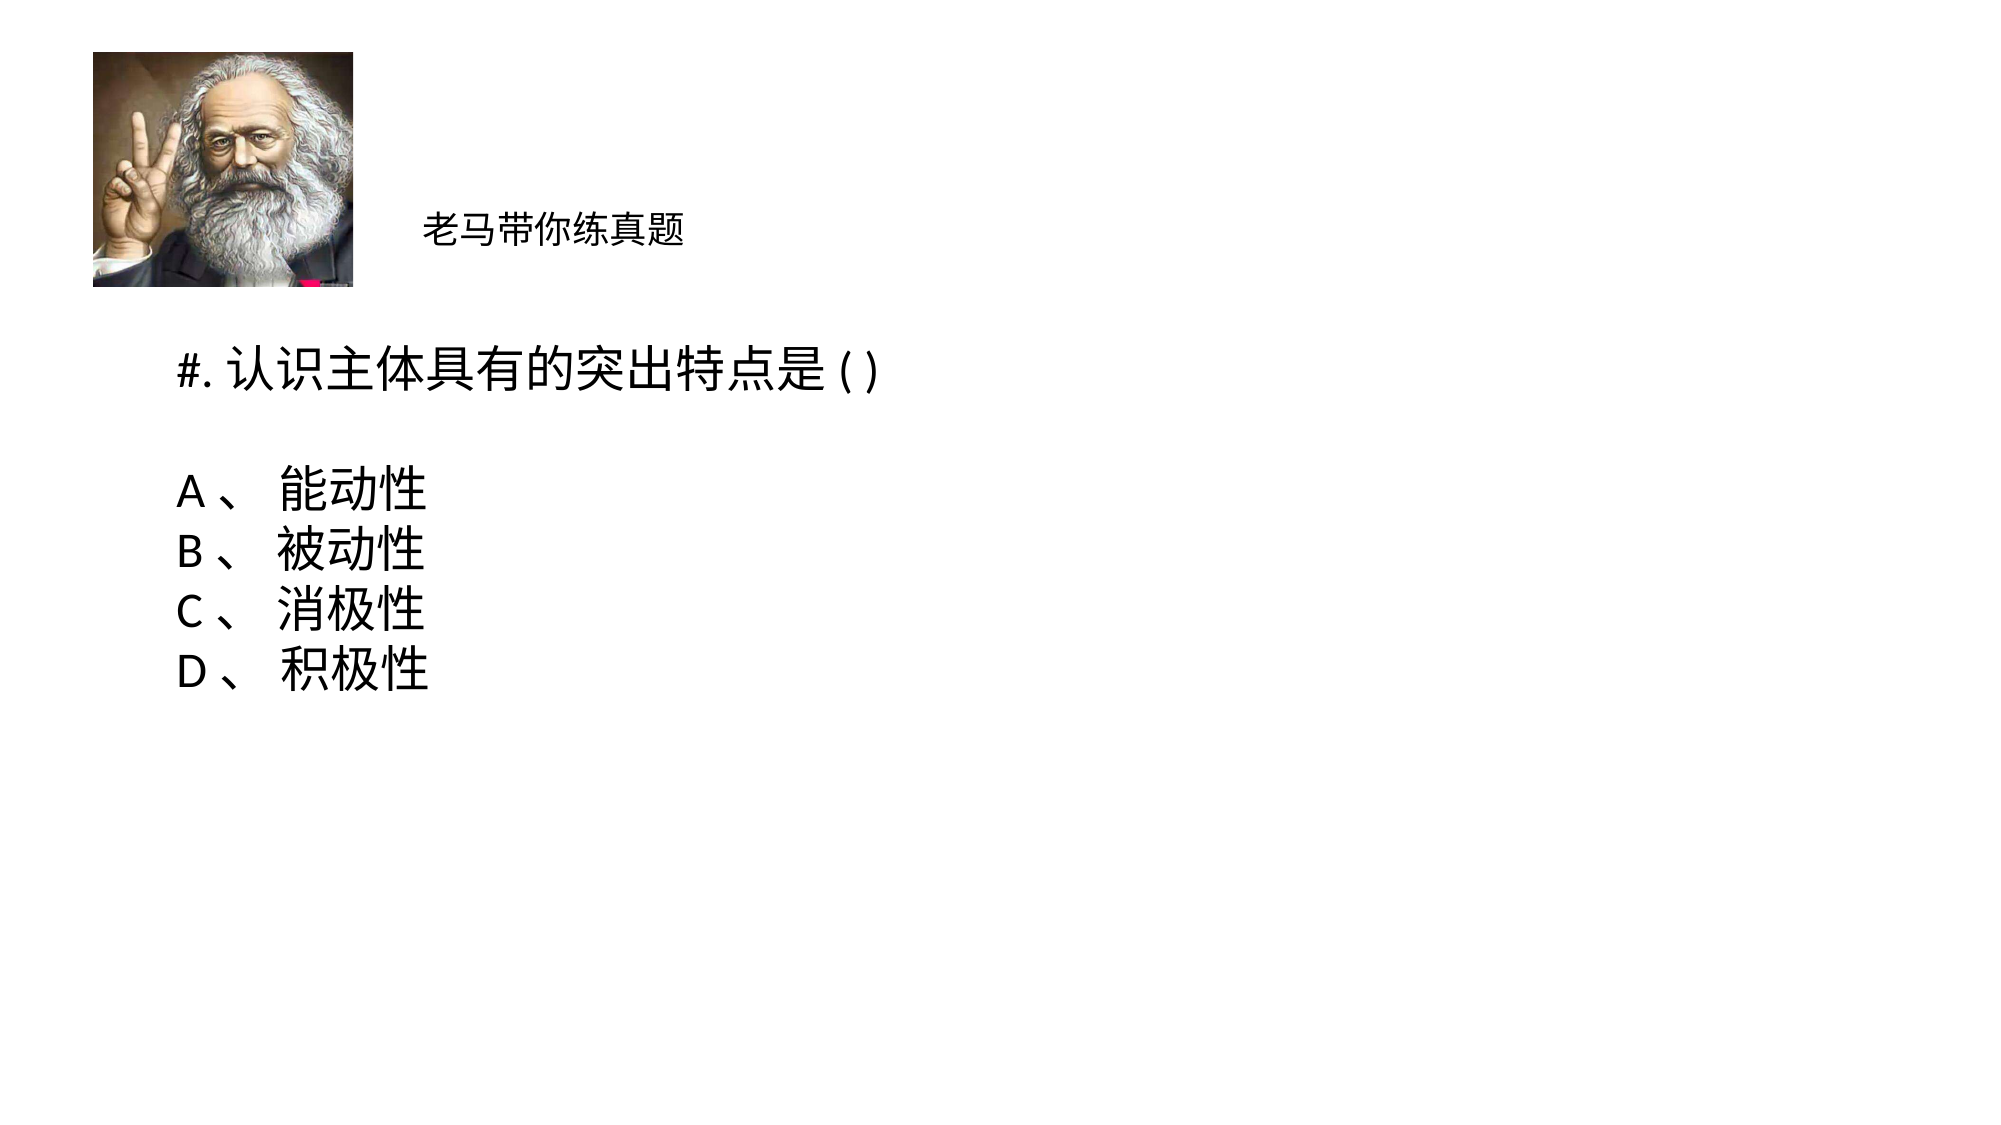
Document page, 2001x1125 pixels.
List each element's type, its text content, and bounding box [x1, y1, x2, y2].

title 老马带你练真题 [407, 171, 1409, 287]
picture [92, 51, 354, 287]
list #.认识主体具有的突出特点是( ) A、 能动性 B、 被动性 C、 消极性 D、 积极性 [161, 330, 1928, 1103]
